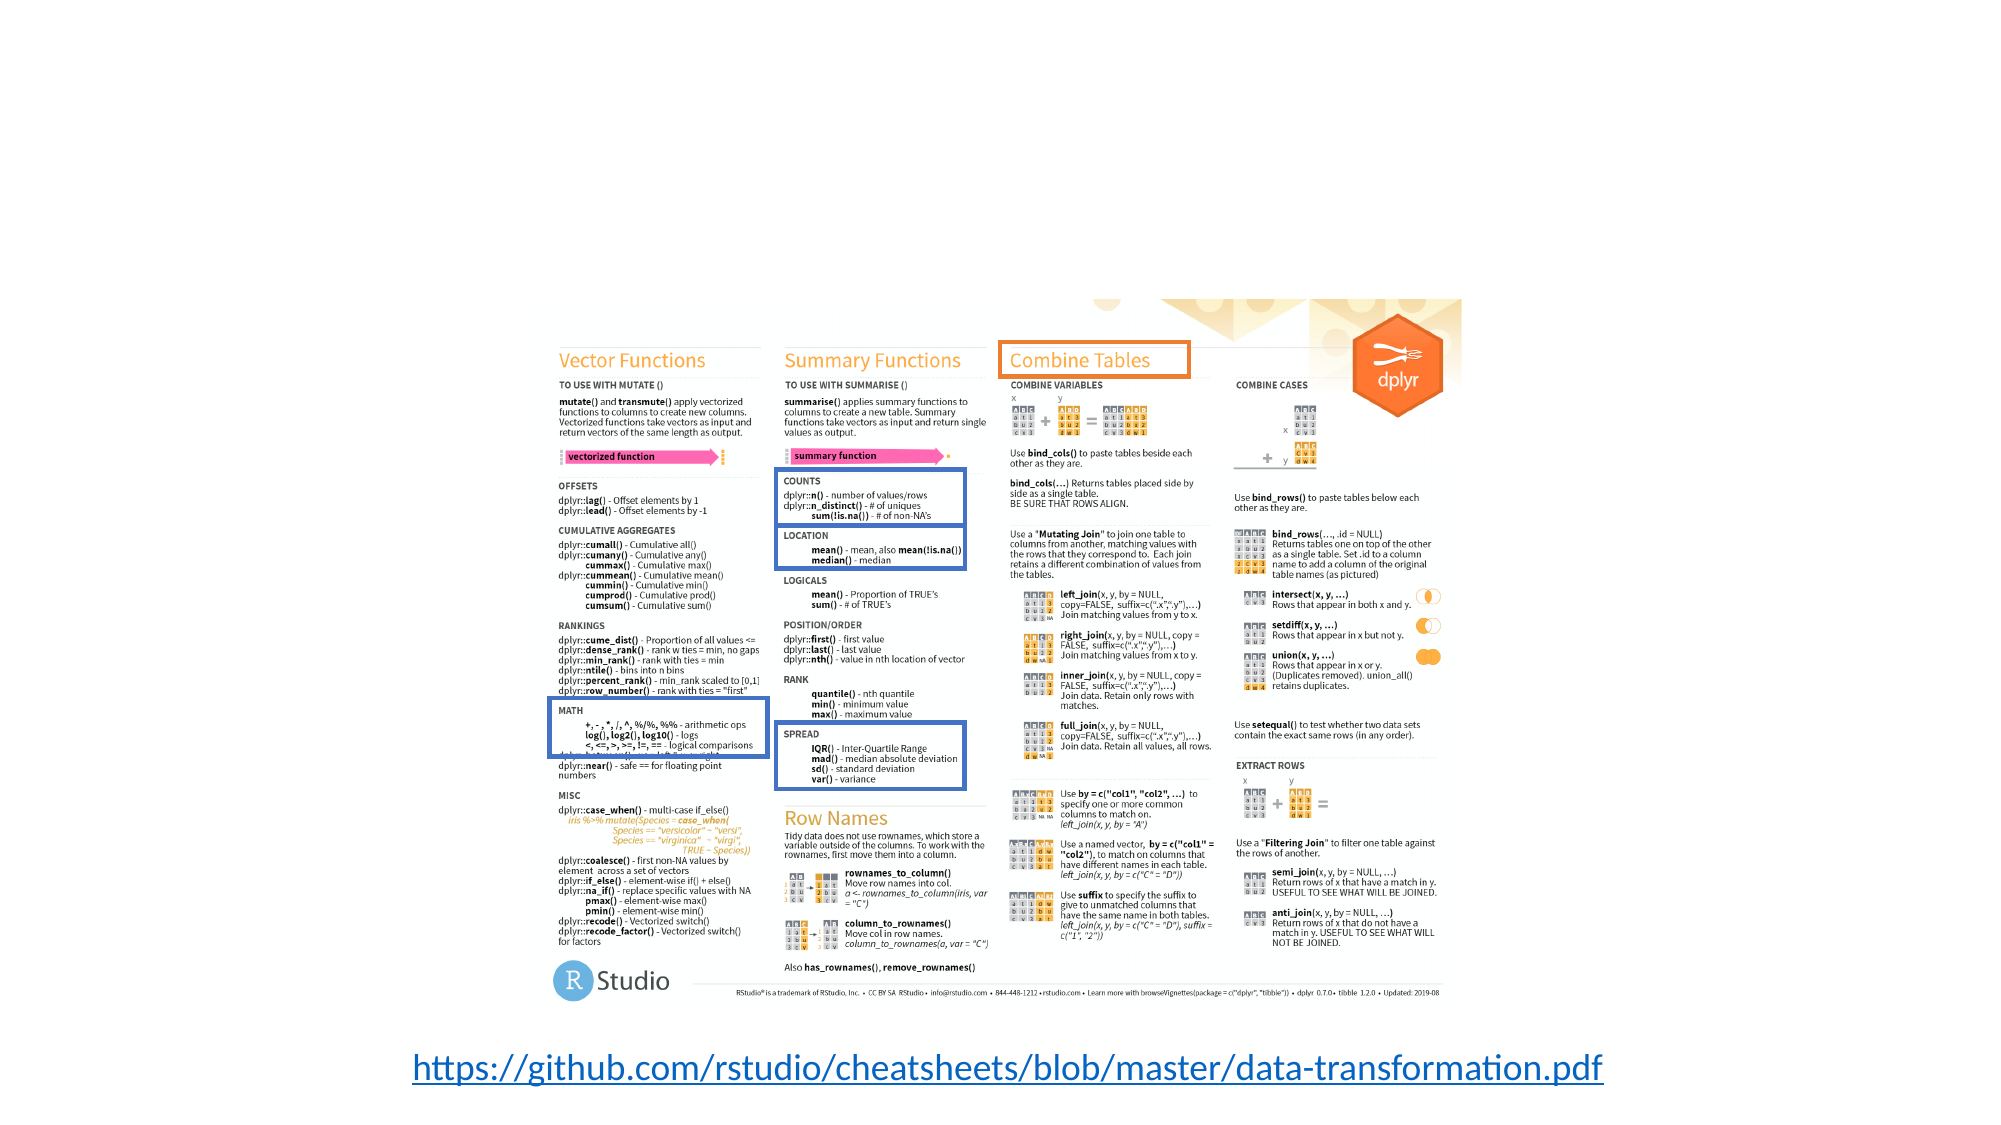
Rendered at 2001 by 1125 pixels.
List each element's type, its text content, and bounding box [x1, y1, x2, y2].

text_box https://github.com/rstudio/cheatsheets/blob/master/data-transformation.pdf [397, 1035, 1720, 1096]
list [537, 299, 1463, 1014]
